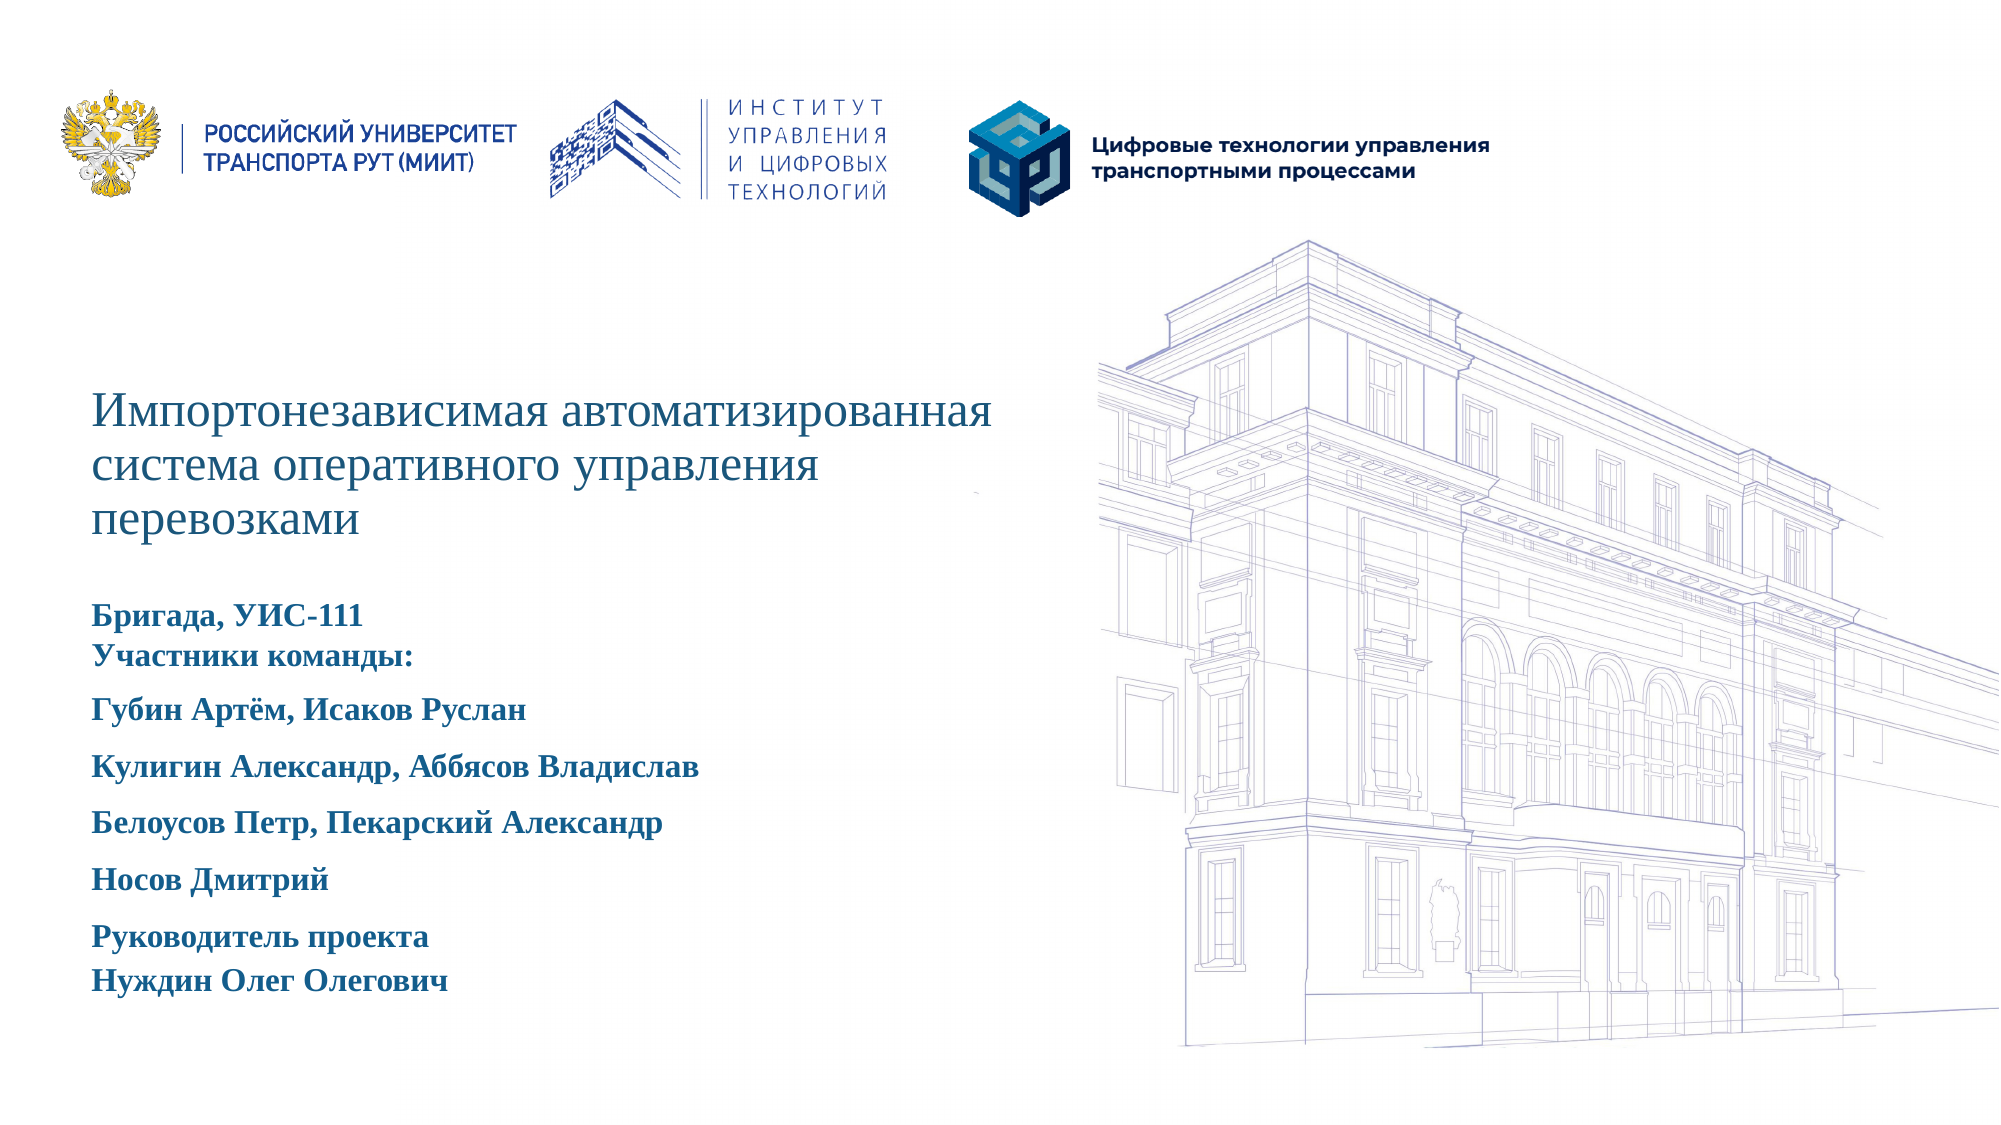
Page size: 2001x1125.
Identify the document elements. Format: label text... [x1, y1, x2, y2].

picture [60, 0, 1999, 1125]
title Импортонезависимая автоматизированная система оперативного управления перевозками [76, 268, 1044, 660]
subtitle Бригада, УИС-111 Участники команды: Губин Артём, Исаков Руслан Кулигин Александр, Аббясов Владислав Белоусов Петр, Пекарский Александр Носов Дмитрий Руководитель проекта Нуждин Олег Олегович [76, 541, 749, 986]
